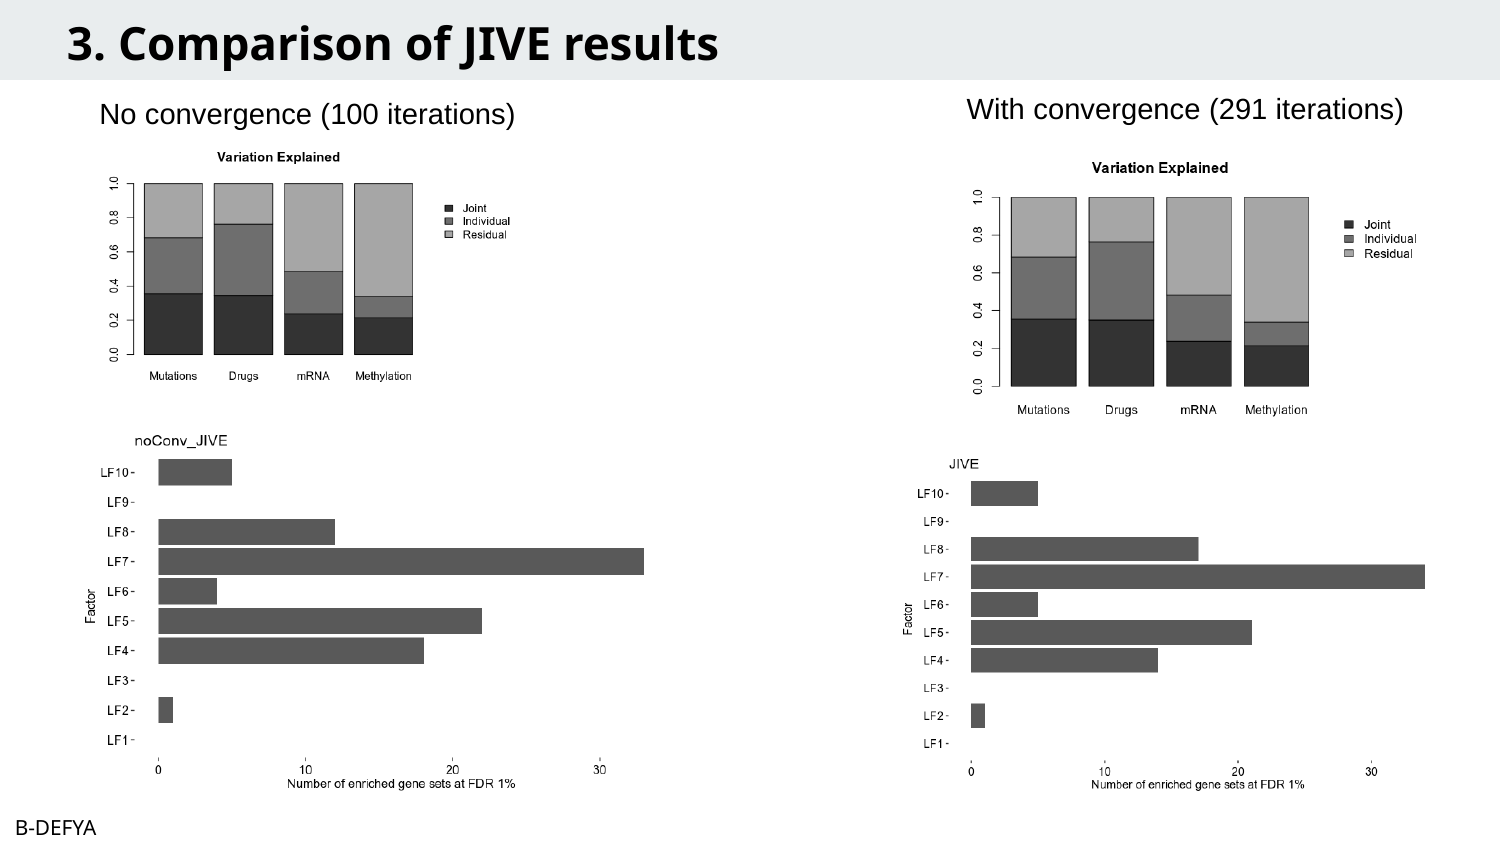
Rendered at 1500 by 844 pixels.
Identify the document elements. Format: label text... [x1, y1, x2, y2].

picture [896, 138, 1474, 797]
text_box 3. Comparison of JIVE results [52, 0, 1500, 70]
picture [79, 130, 561, 422]
text_box No convergence (100 iterations) [84, 87, 532, 129]
picture [79, 428, 674, 796]
text_box With convergence (291 iterations) [951, 83, 1420, 133]
